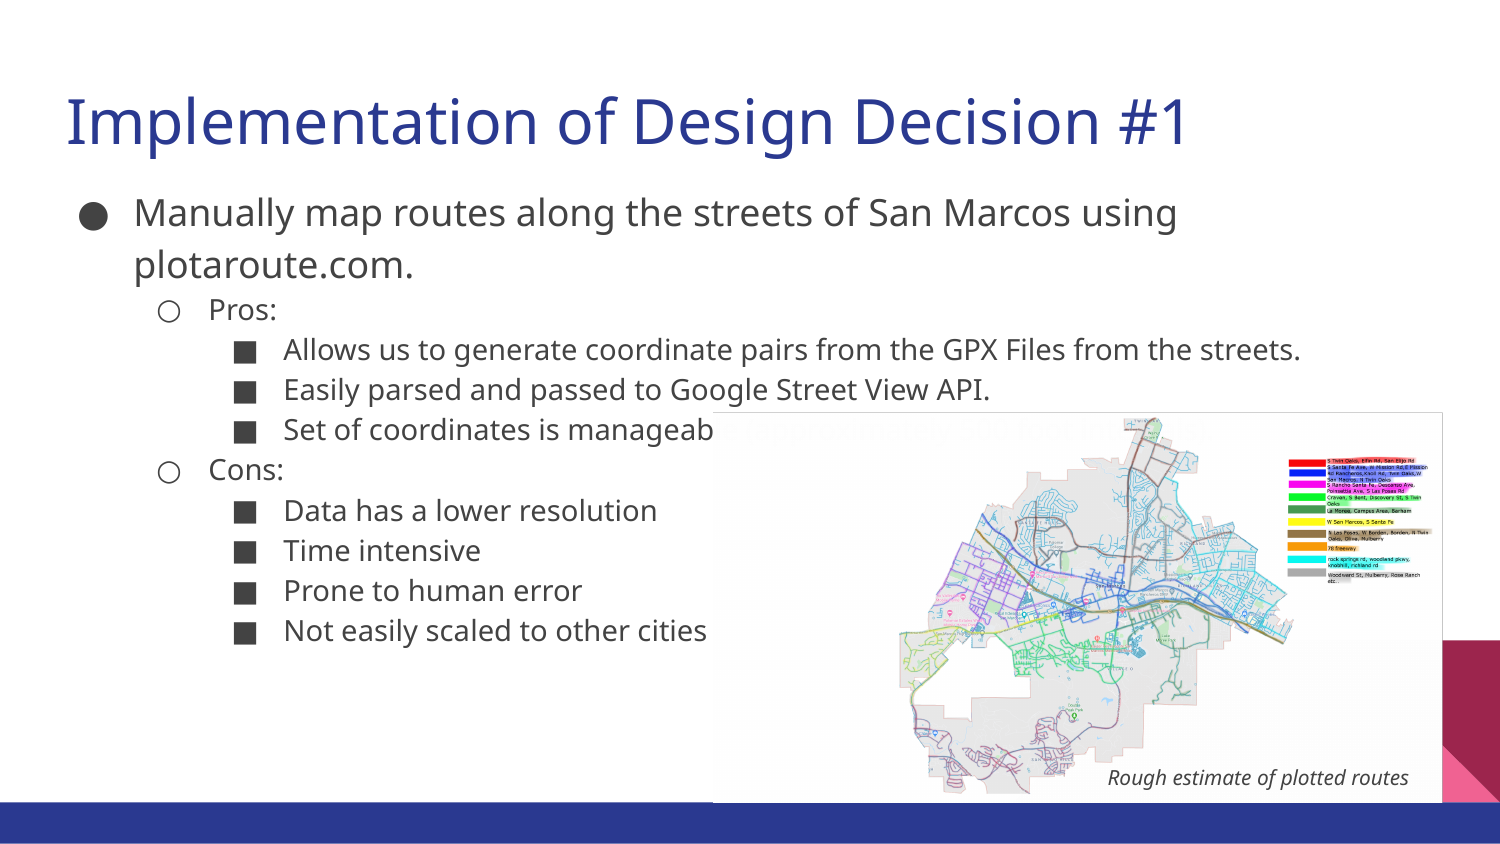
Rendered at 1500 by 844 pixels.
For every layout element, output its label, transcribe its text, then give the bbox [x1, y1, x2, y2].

picture [712, 407, 1450, 803]
title Implementation of Design Decision #1 [51, 67, 1449, 156]
list Manually map routes along the streets of San Marcos using plotaroute.com. Pros: Allows us to generate coordinate pairs from the GPX Files from the streets. Easily parsed and passed to Google Street View API. Set of coordinates is manageable (approximately 500 foot intervals). Cons: Data has a lower resolution Time intensive Prone to human error Not easily scaled to other cities [43, 167, 1442, 716]
